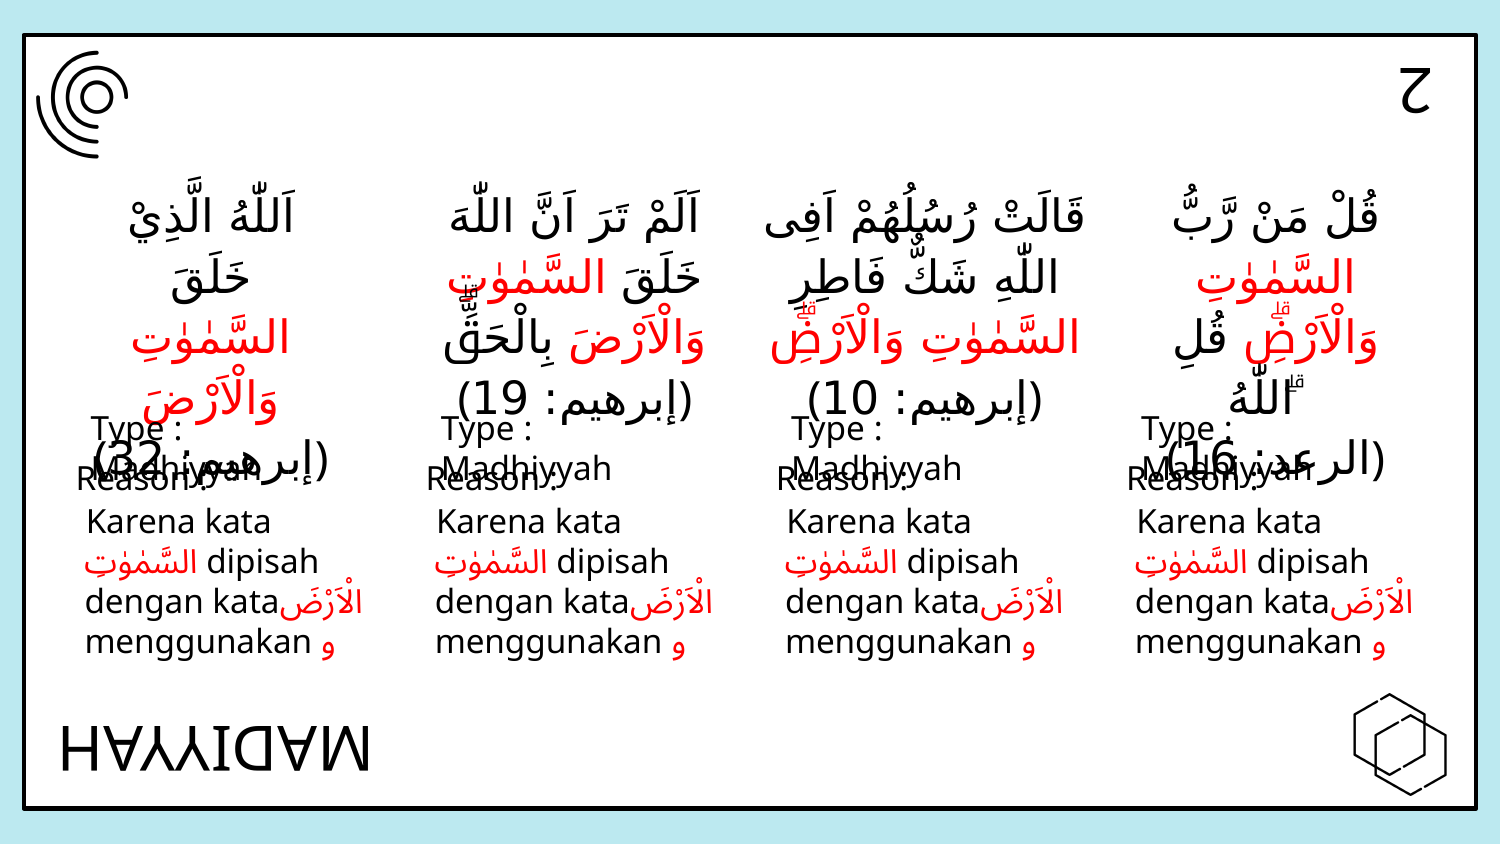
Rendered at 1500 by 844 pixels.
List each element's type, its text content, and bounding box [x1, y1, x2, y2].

text_box اَللّٰهُ الَّذِيْ خَلَقَ السَّمٰوٰتِ وَالْاَرْضَ (إبرهيم: 32) [75, 173, 347, 399]
text_box قُلْ مَنْ رَّبُّ السَّمٰوٰتِ وَالْاَرْضِۗ قُلِ اللّٰهُ ۗ (الرعد: 16) [1121, 173, 1430, 449]
text_box قَالَتْ رُسُلُهُمْ اَفِى اللّٰهِ شَكٌّ فَاطِرِ السَّمٰوٰتِ وَالْاَرْضِۗ (إبرهيم: 10) [732, 173, 1118, 431]
text_box Reason : Karena kata السَّمٰوٰتِ dipisah dengan kataالْاَرْضَ menggunakan و [60, 449, 389, 667]
text_box Type : Madhiyyah [426, 399, 724, 449]
text_box Type : Madhiyyah [75, 399, 374, 449]
text_box Type : Madhiyyah [776, 399, 1074, 449]
text_box [22, 33, 1478, 811]
text_box 2 [1376, 55, 1455, 132]
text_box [1348, 693, 1452, 797]
text_box Reason : Karena kata السَّمٰوٰتِ dipisah dengan kataالْاَرْضَ menggunakan و [1111, 449, 1439, 667]
text_box اَلَمْ تَرَ اَنَّ اللّٰهَ خَلَقَ السَّمٰوٰتِ وَالْاَرْضَ بِالْحَقِّۗ (إبرهيم: 19) [395, 173, 732, 431]
text_box MADIYYAH [42, 706, 390, 797]
text_box Type : Madhiyyah [1126, 399, 1424, 449]
text_box Reason : Karena kata السَّمٰوٰتِ dipisah dengan kataالْاَرْضَ menggunakan و [761, 449, 1089, 667]
text_box Reason : Karena kata السَّمٰوٰتِ dipisah dengan kataالْاَرْضَ menggunakan و [410, 449, 739, 667]
picture [0, 0, 1500, 844]
